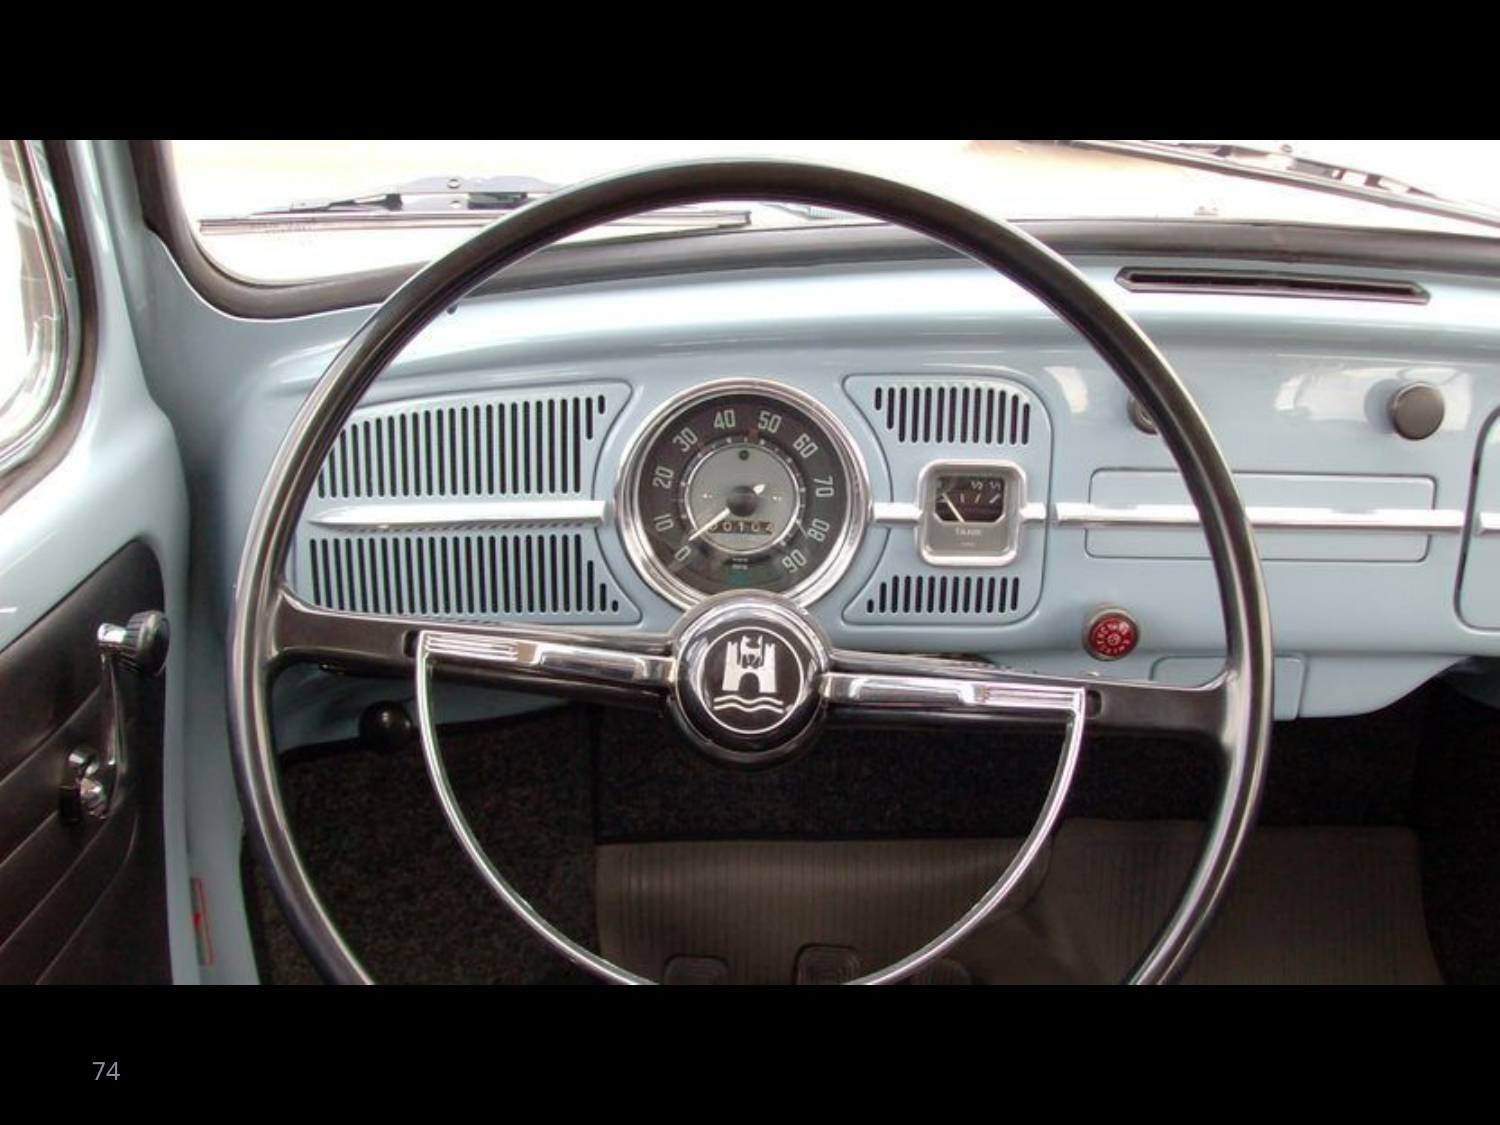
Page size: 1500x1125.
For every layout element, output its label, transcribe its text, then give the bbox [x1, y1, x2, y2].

picture [0, 140, 1500, 985]
slide_number 73 [76, 1042, 427, 1103]
